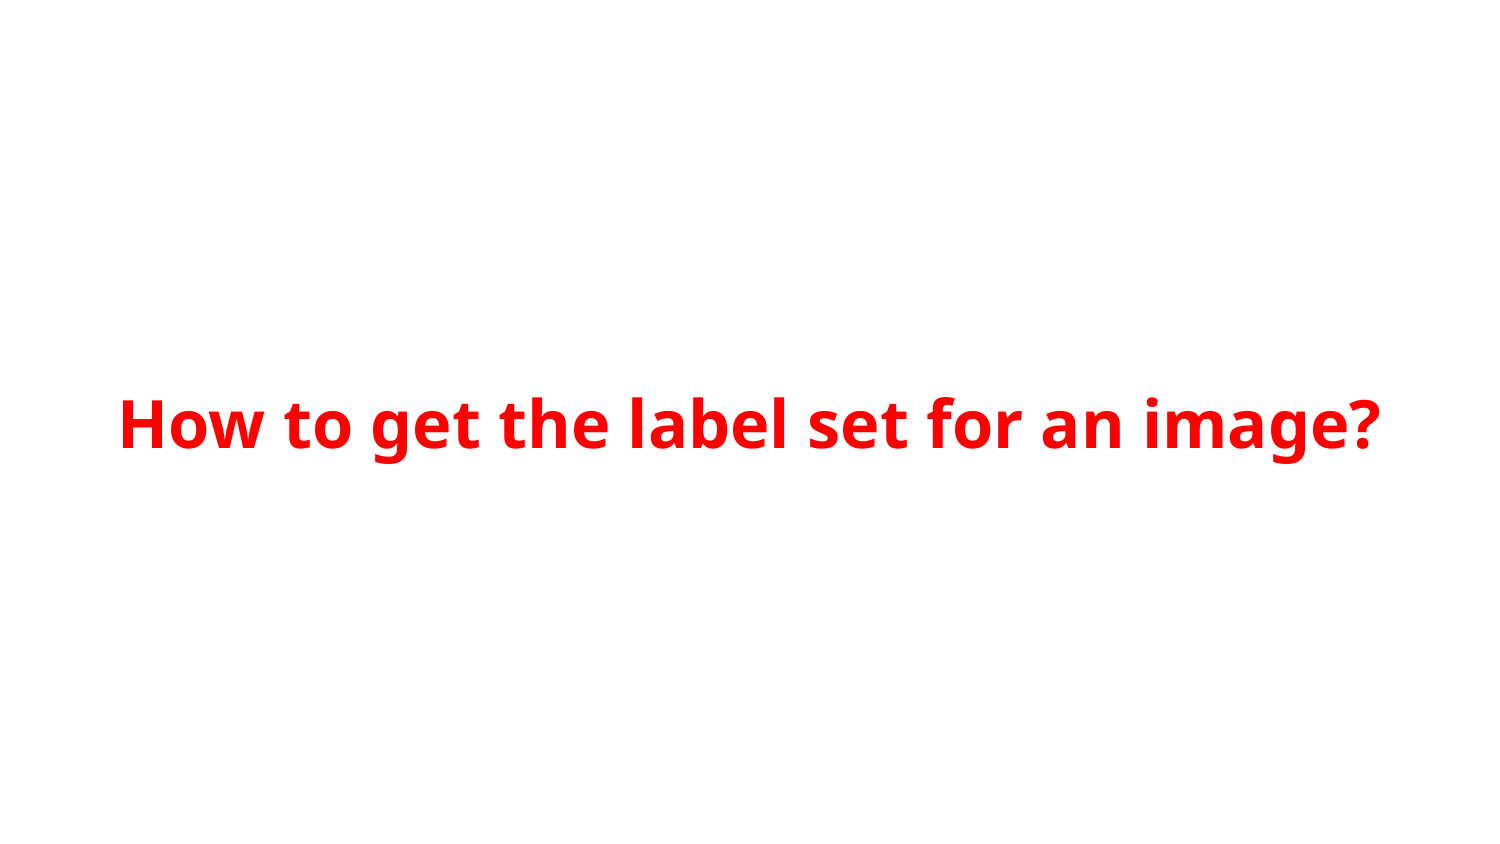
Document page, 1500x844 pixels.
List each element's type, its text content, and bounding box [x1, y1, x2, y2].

title How to get the label set for an image? [50, 352, 1450, 492]
